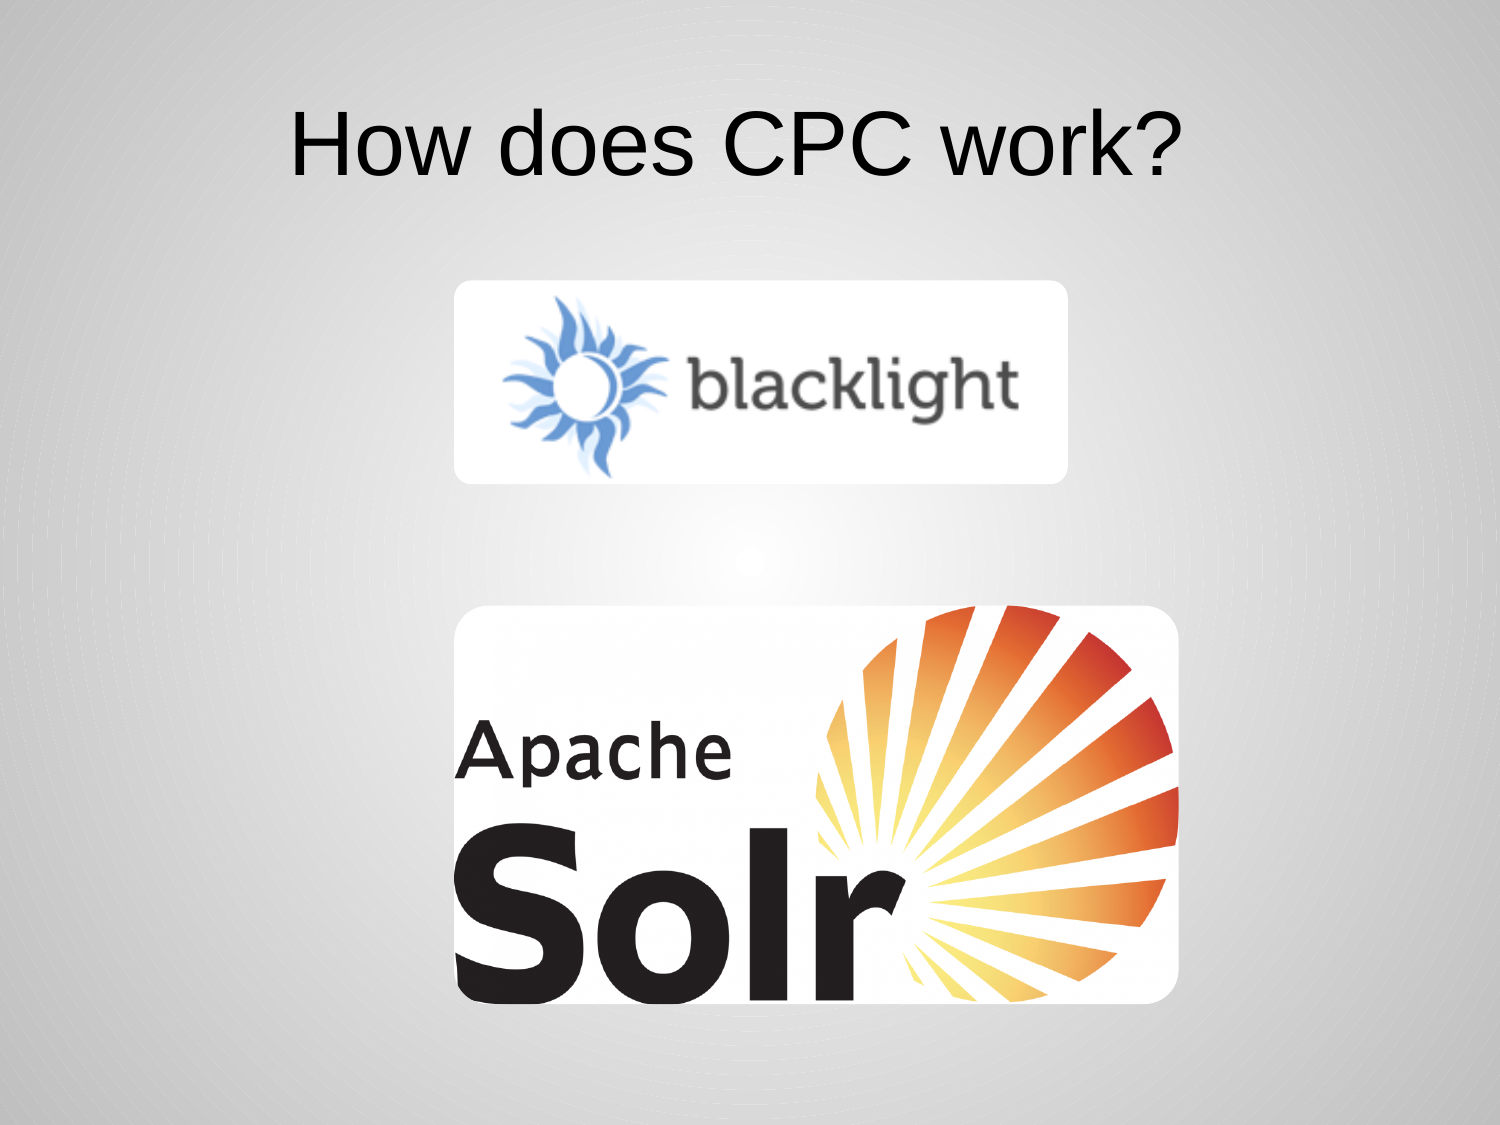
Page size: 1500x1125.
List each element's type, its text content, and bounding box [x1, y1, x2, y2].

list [453, 605, 1179, 1005]
picture [453, 280, 1068, 485]
title How does CPC work? [75, 45, 1425, 233]
